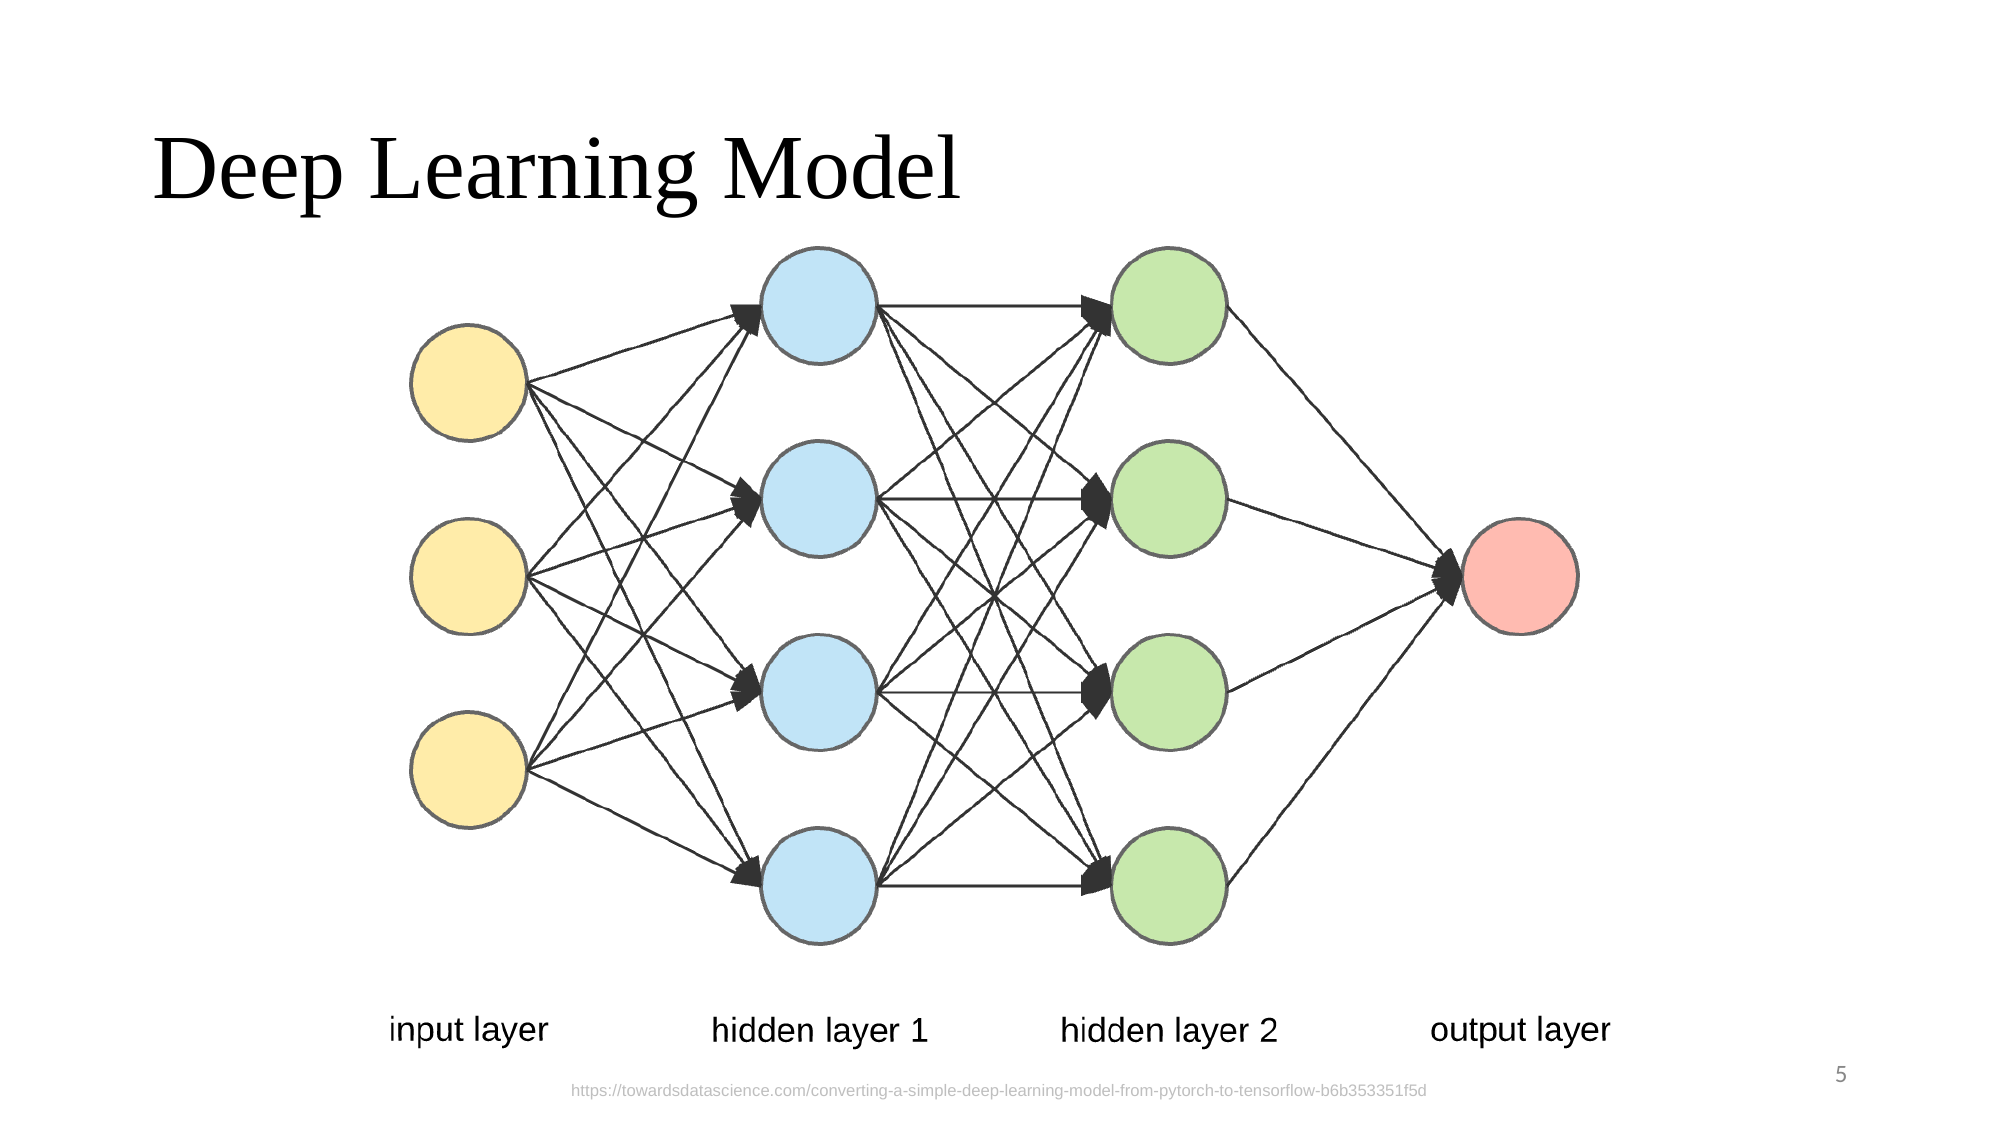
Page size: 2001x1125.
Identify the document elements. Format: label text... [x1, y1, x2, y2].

title Deep Learning Model [137, 59, 1863, 278]
text_box https://towardsdatascience.com/converting-a-simple-deep-learning-model-from-pytorch-to-tensorflow-b6b353351f5d [556, 1074, 1444, 1108]
slide_number 5 [1444, 1042, 1863, 1103]
picture [363, 232, 1637, 1066]
